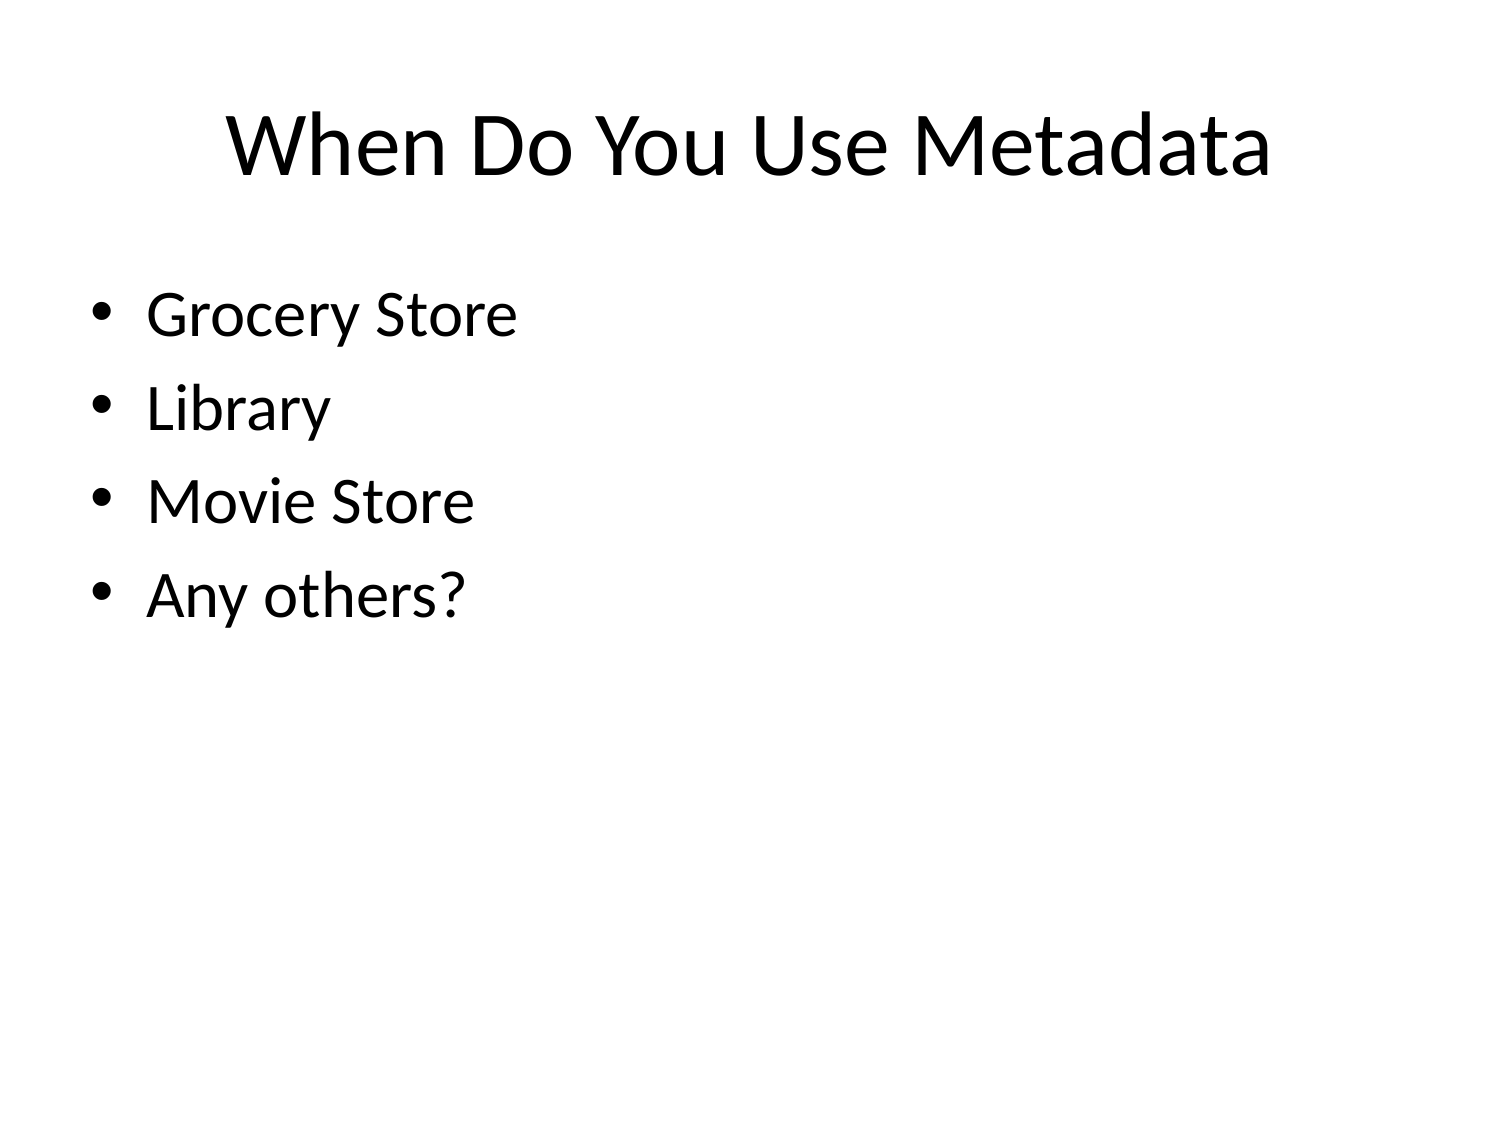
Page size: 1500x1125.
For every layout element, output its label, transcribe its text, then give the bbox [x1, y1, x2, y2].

title When Do You Use Metadata [75, 45, 1425, 233]
list Grocery Store Library Movie Store Any others? [75, 262, 1425, 1005]
